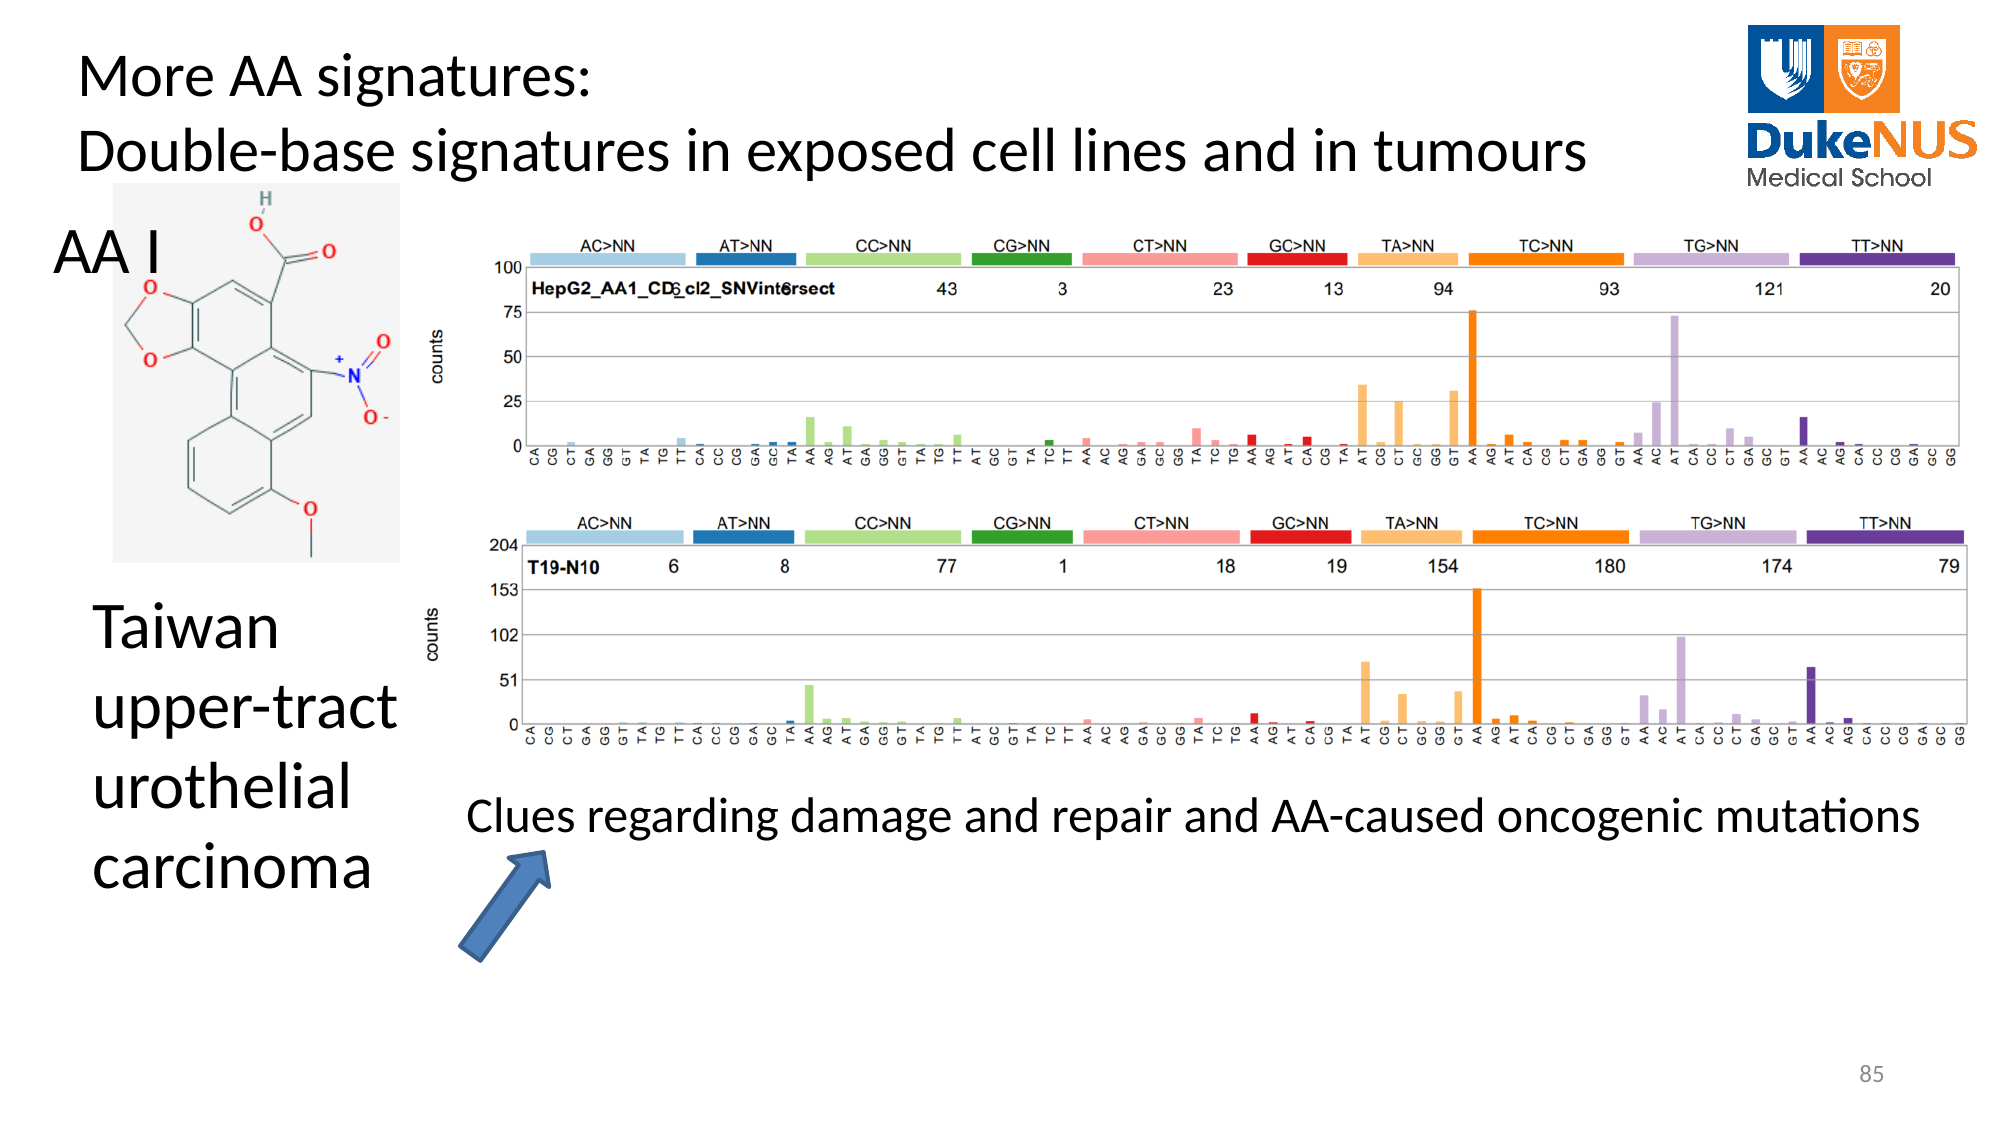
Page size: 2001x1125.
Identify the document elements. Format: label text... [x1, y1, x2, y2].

picture [412, 212, 1976, 489]
text_box [458, 850, 552, 963]
picture [1737, 12, 1978, 189]
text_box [37, 183, 401, 563]
slide_number 85 [1433, 1042, 1900, 1103]
title More AA signatures: Double-base signatures in exposed cell lines and in tumours [62, 24, 1650, 193]
text_box Taiwan upper-tract urothelial carcinoma [77, 574, 415, 910]
picture [412, 499, 1988, 758]
text_box Clues regarding damage and repair and AA-caused oncogenic mutations [451, 774, 1936, 850]
